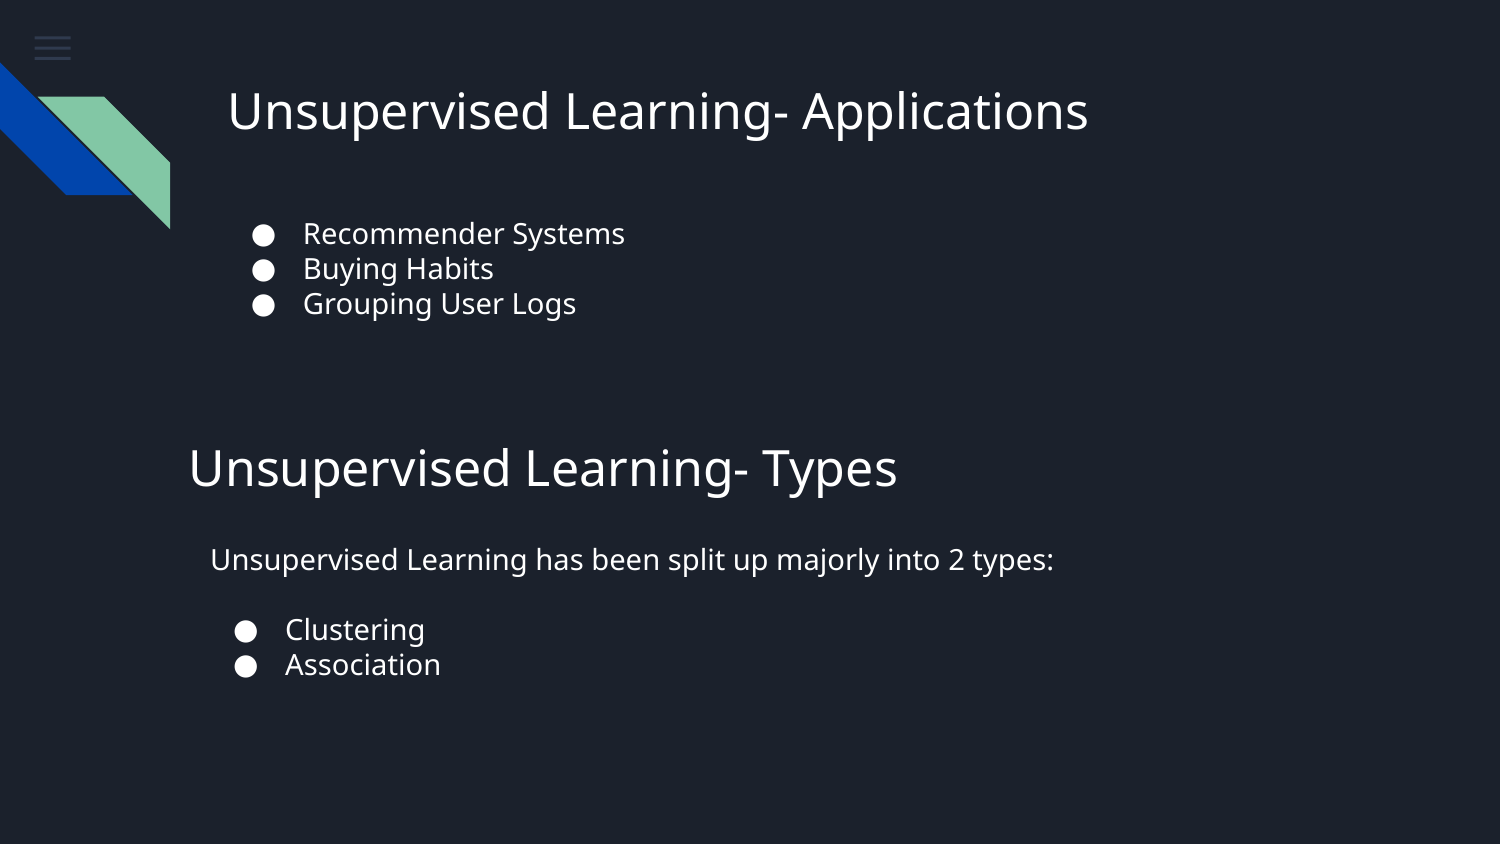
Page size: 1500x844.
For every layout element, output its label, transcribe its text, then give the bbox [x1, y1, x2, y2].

text_box Unsupervised Learning has been split up majorly into 2 types: Clustering Association [195, 548, 1230, 709]
list Recommender Systems Buying Habits Grouping User Logs [212, 200, 1368, 351]
text_box Unsupervised Learning- Types [173, 421, 1208, 539]
title Unsupervised Learning- Applications [212, 64, 1368, 200]
